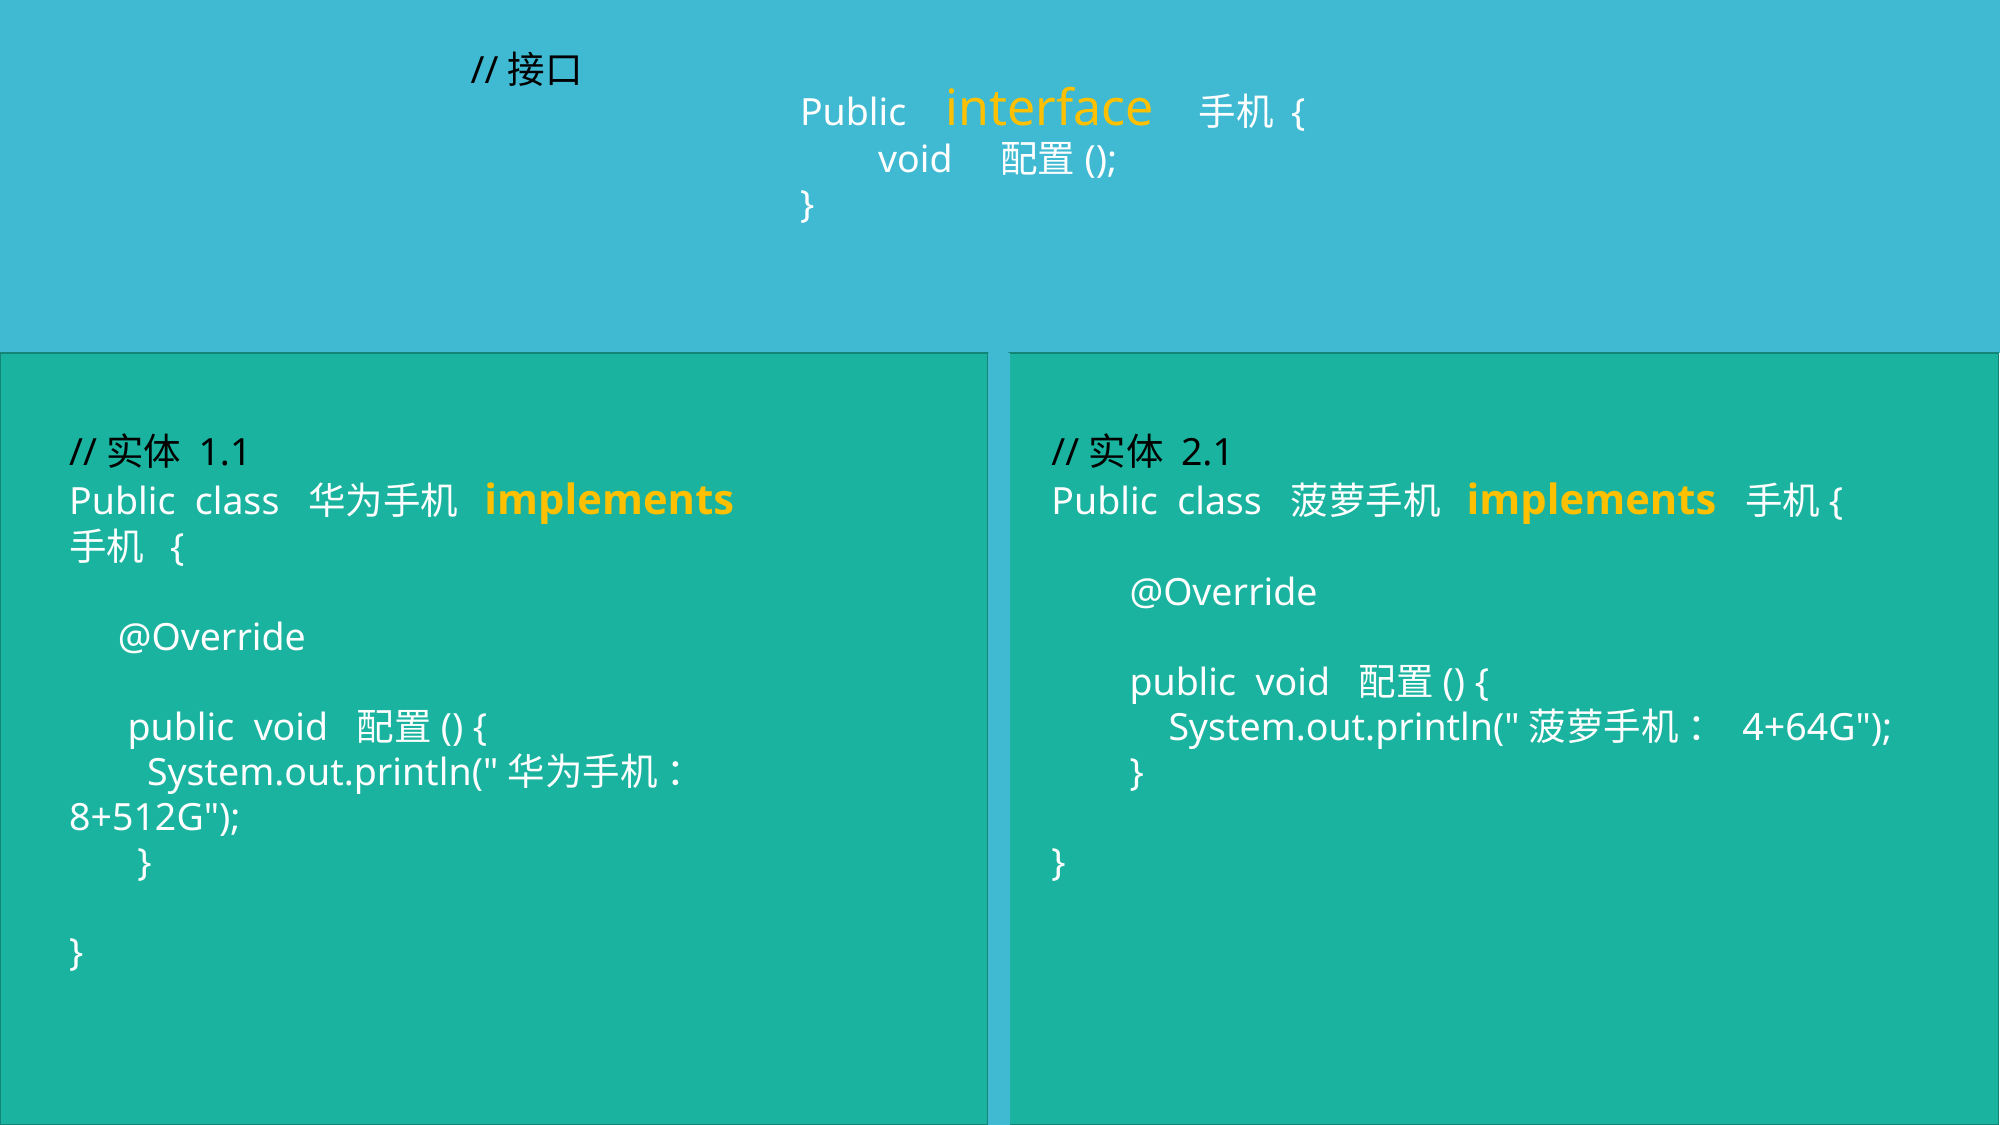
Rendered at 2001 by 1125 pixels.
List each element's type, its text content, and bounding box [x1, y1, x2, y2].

text_box Public interface 手机 { void 配置(); } [785, 67, 1324, 233]
text_box //接口 [455, 38, 686, 98]
text_box //实体 1.1 Public class 华为手机 implements 手机 { @Override public void 配置() { System.out.println("华为手机 ： 8+512G"); } } [54, 420, 809, 981]
text_box [0, 352, 987, 1125]
text_box [987, 352, 1011, 1125]
text_box //实体 2.1 Public class 菠萝手机 implements 手机{ @Override public void 配置() { System.out.println("菠萝手机 ： 4+64G"); } } [1036, 420, 1998, 891]
text_box [0, 0, 2000, 354]
text_box [1011, 352, 1999, 1125]
